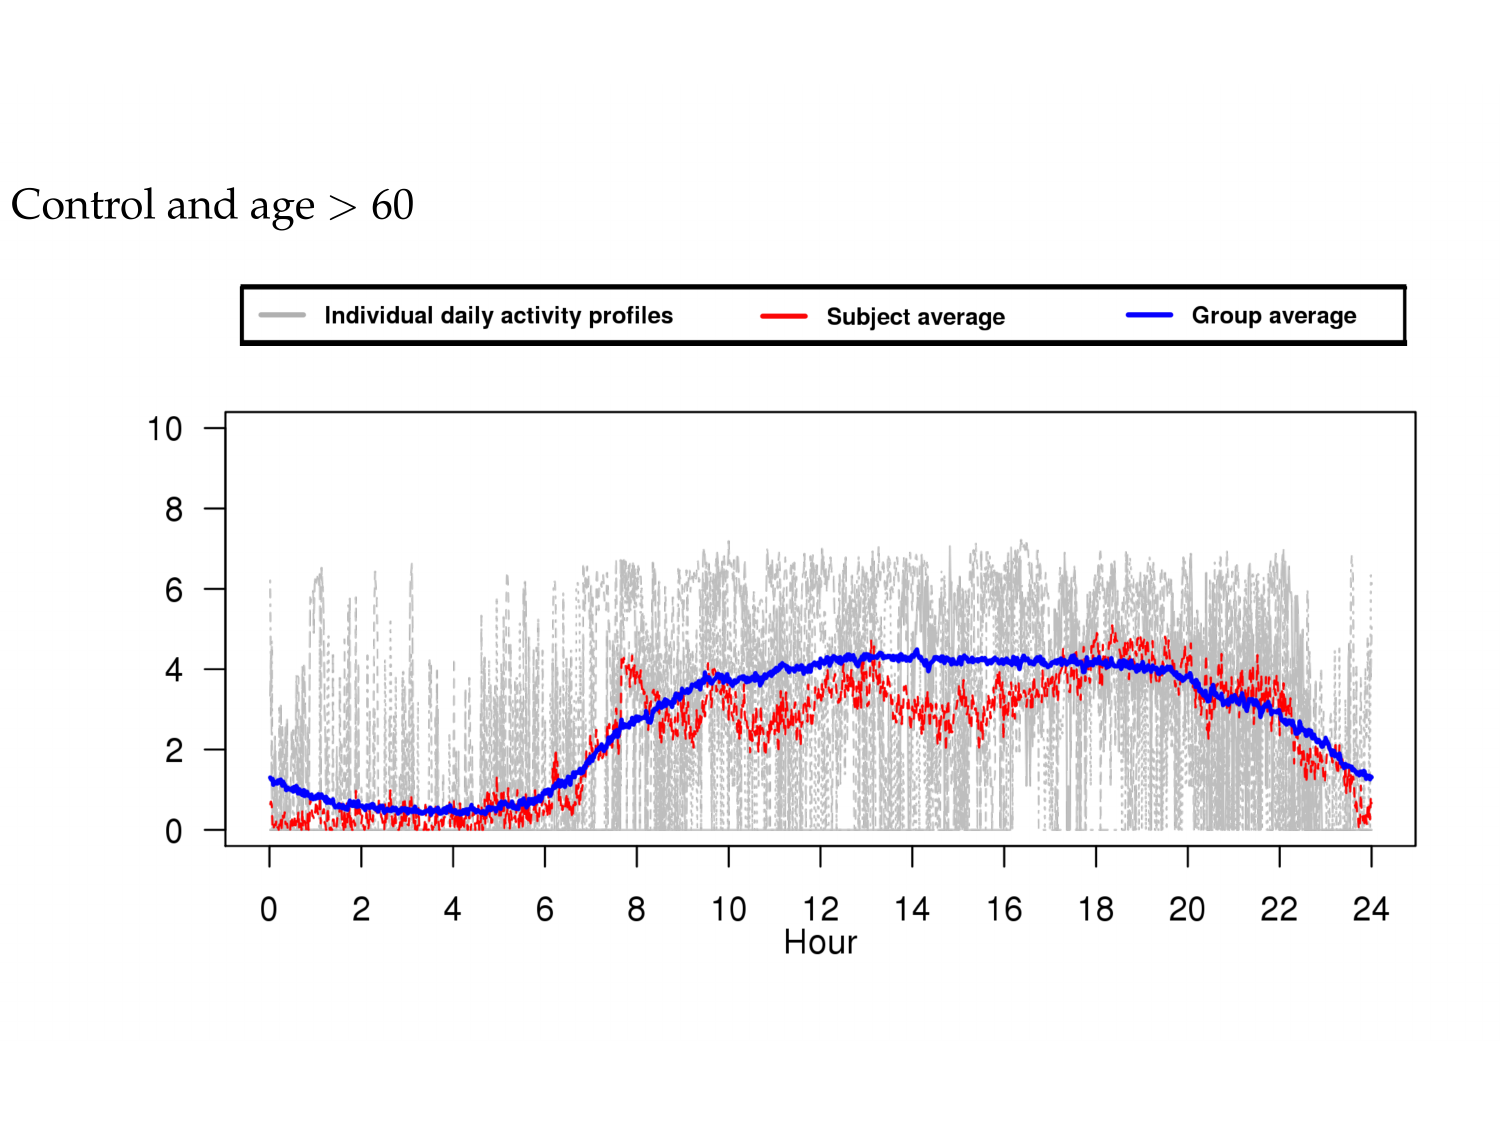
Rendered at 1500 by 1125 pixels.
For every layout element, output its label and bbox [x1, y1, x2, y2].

picture [0, 84, 1500, 1041]
